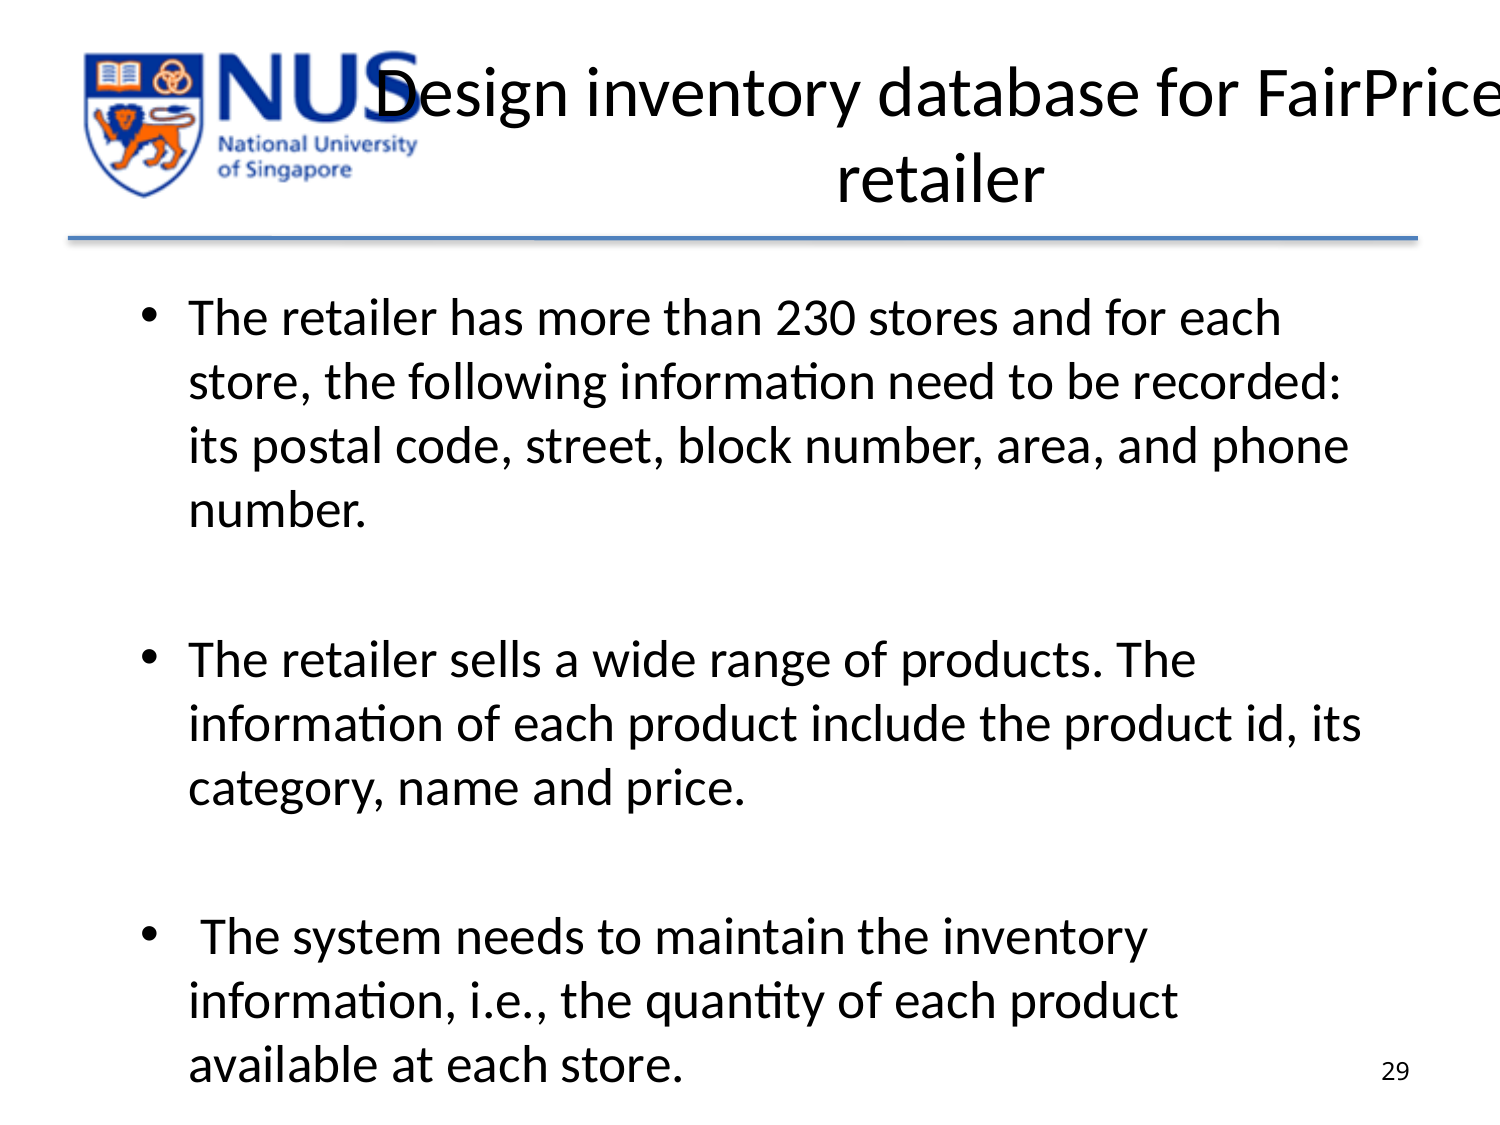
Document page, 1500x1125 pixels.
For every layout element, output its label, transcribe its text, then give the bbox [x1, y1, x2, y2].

picture [44, 13, 464, 225]
slide_number 29 [1386, 1042, 1425, 1103]
list The retailer has more than 230 stores and for each store, the following information need to be recorded: its postal code, street, block number, area, and phone number. The retailer sells a wide range of products. The information of each product include the product id, its category, name and price. The system needs to maintain the inventory information, i.e., the quantity of each product available at each store. [125, 275, 1386, 1103]
title Design inventory database for FairPrice retailer [303, 36, 1500, 225]
